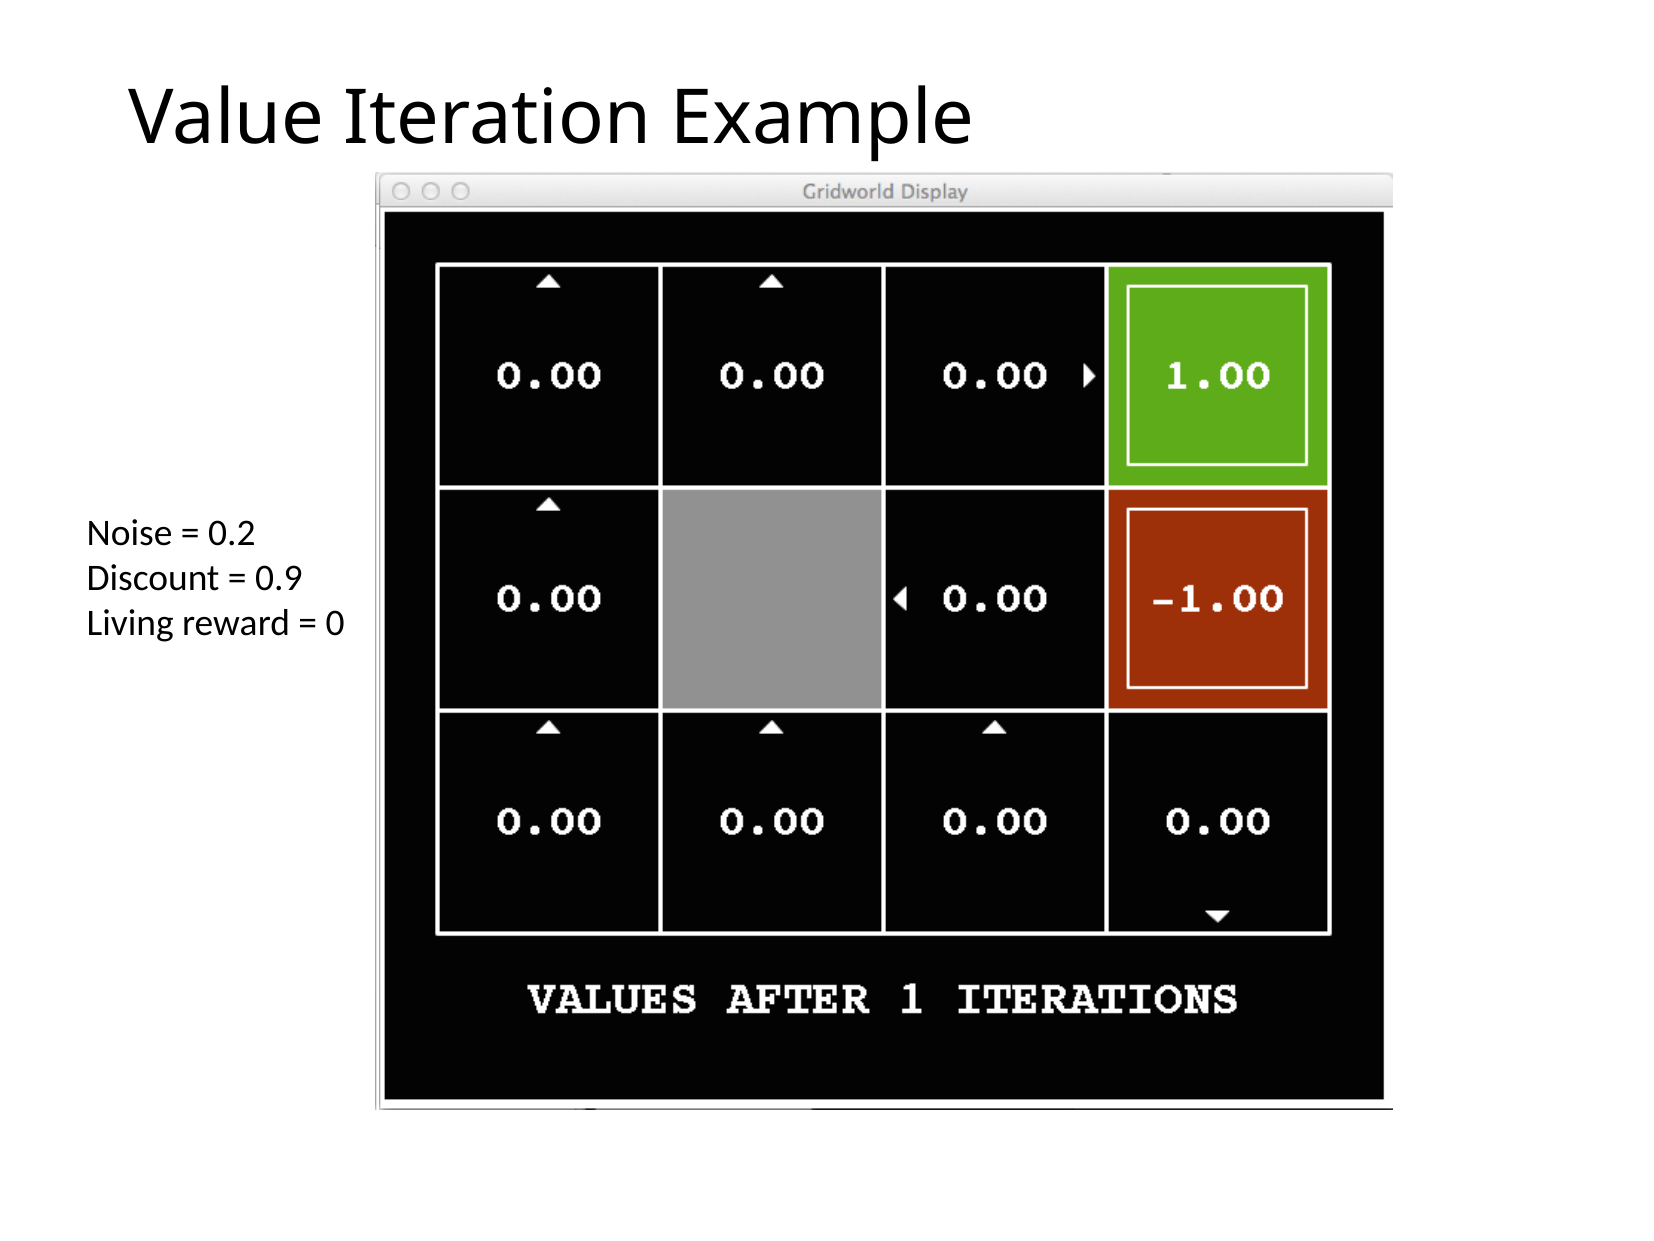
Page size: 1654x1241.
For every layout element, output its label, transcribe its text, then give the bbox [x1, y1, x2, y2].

picture [374, 172, 1394, 1110]
title Value Iteration Example [113, 66, 1540, 173]
text_box Noise = 0.2 Discount = 0.9 Living reward = 0 [71, 500, 374, 651]
